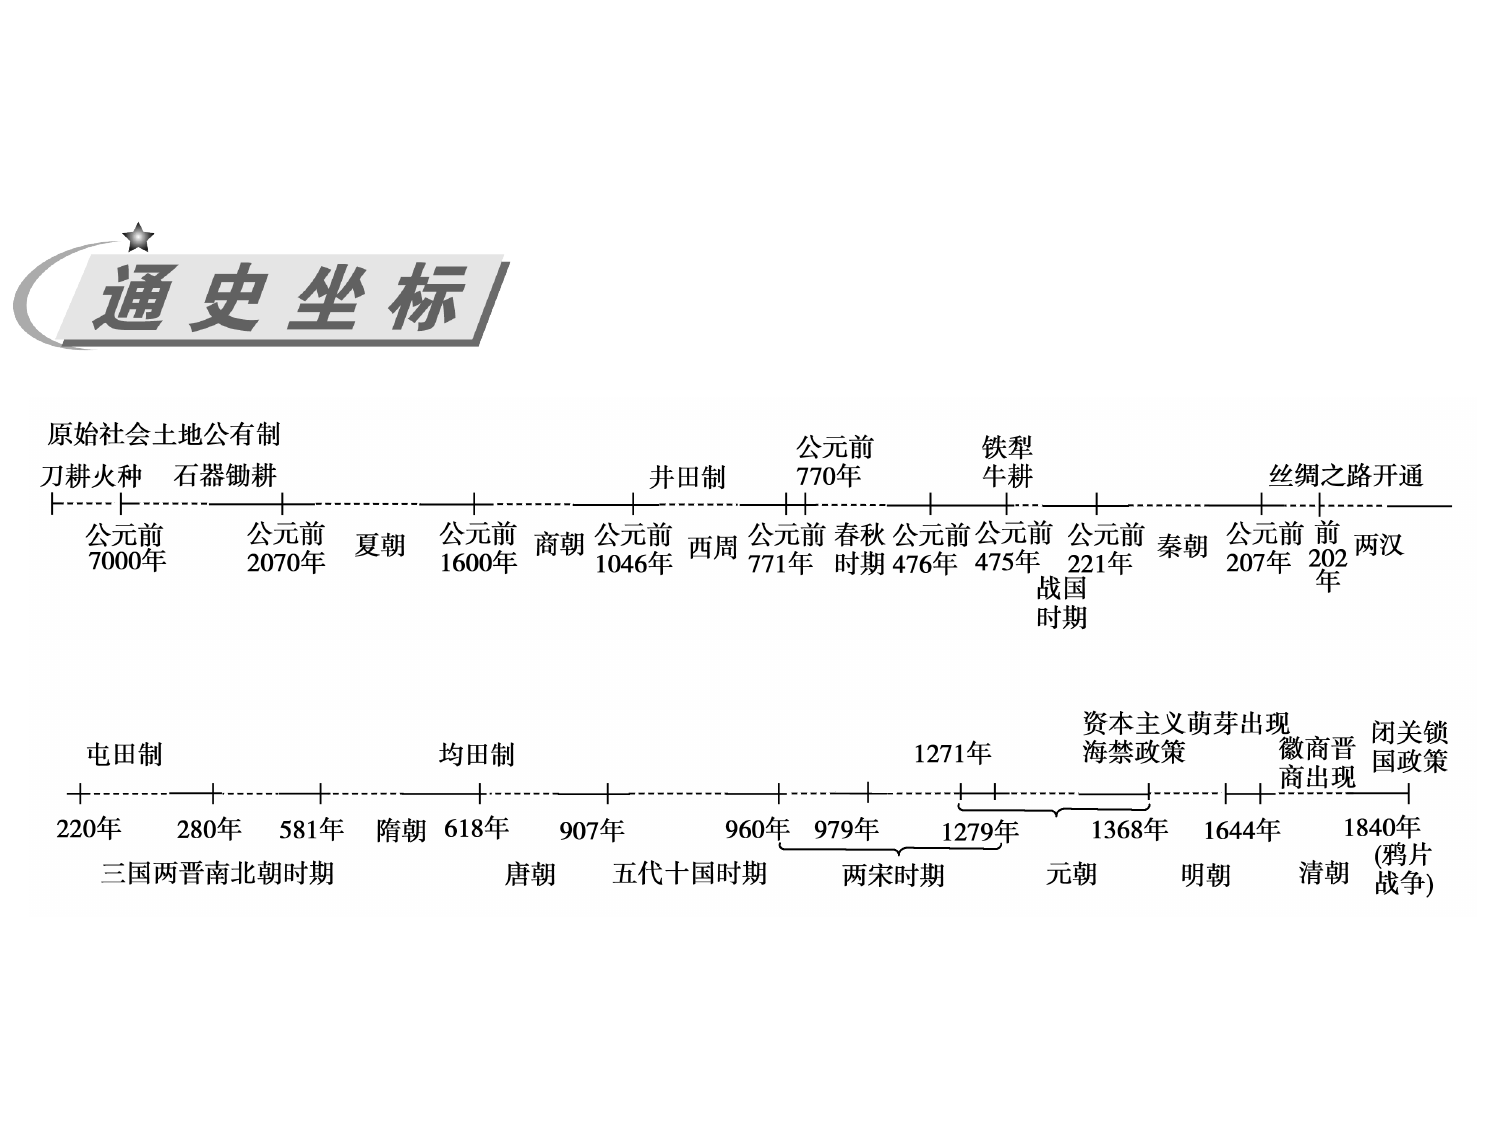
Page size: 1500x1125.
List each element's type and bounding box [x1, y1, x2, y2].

picture [13, 213, 673, 375]
picture [29, 397, 1477, 917]
